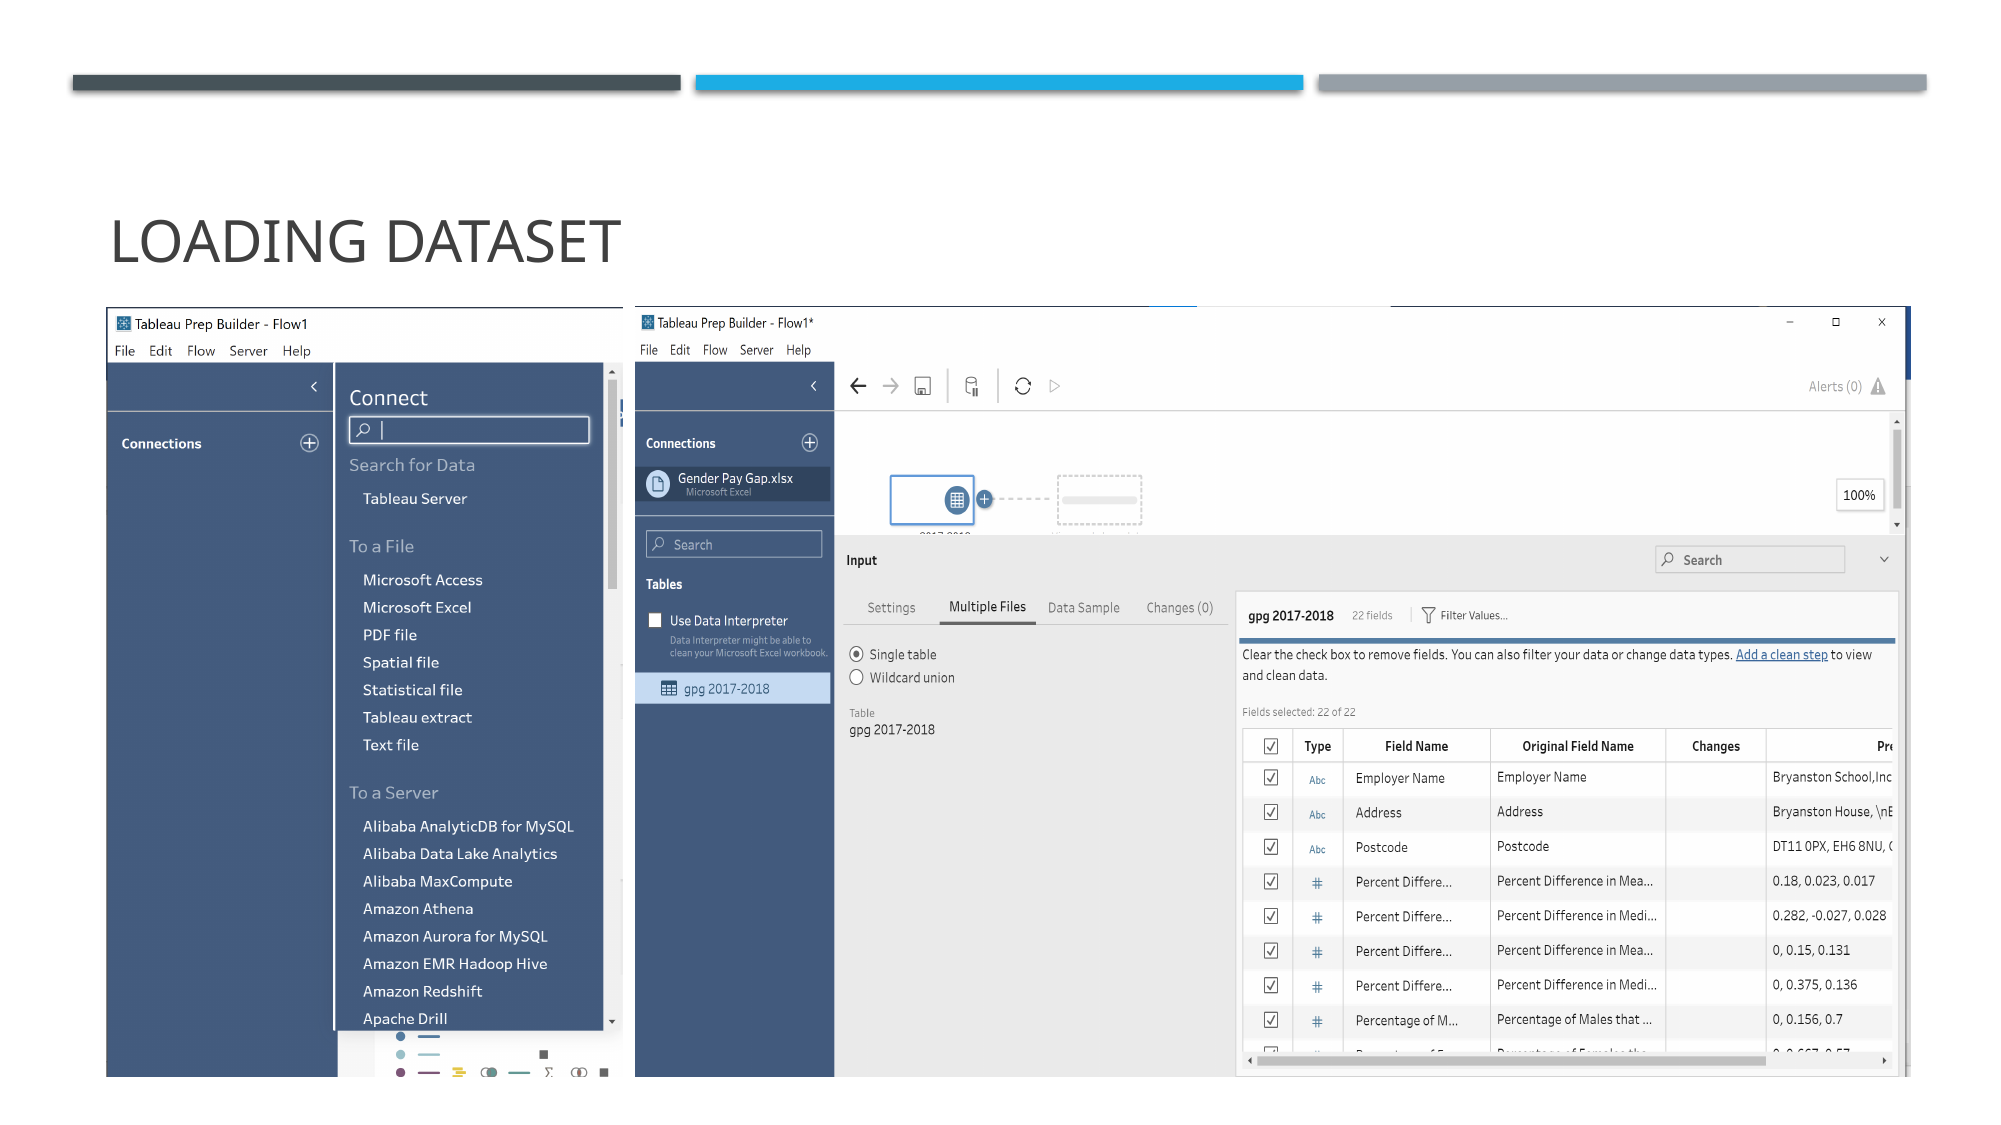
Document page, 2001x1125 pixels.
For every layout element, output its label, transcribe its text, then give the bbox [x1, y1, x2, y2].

picture [634, 305, 1912, 1077]
title Loading dataset [94, 119, 1904, 282]
picture [105, 307, 623, 1077]
